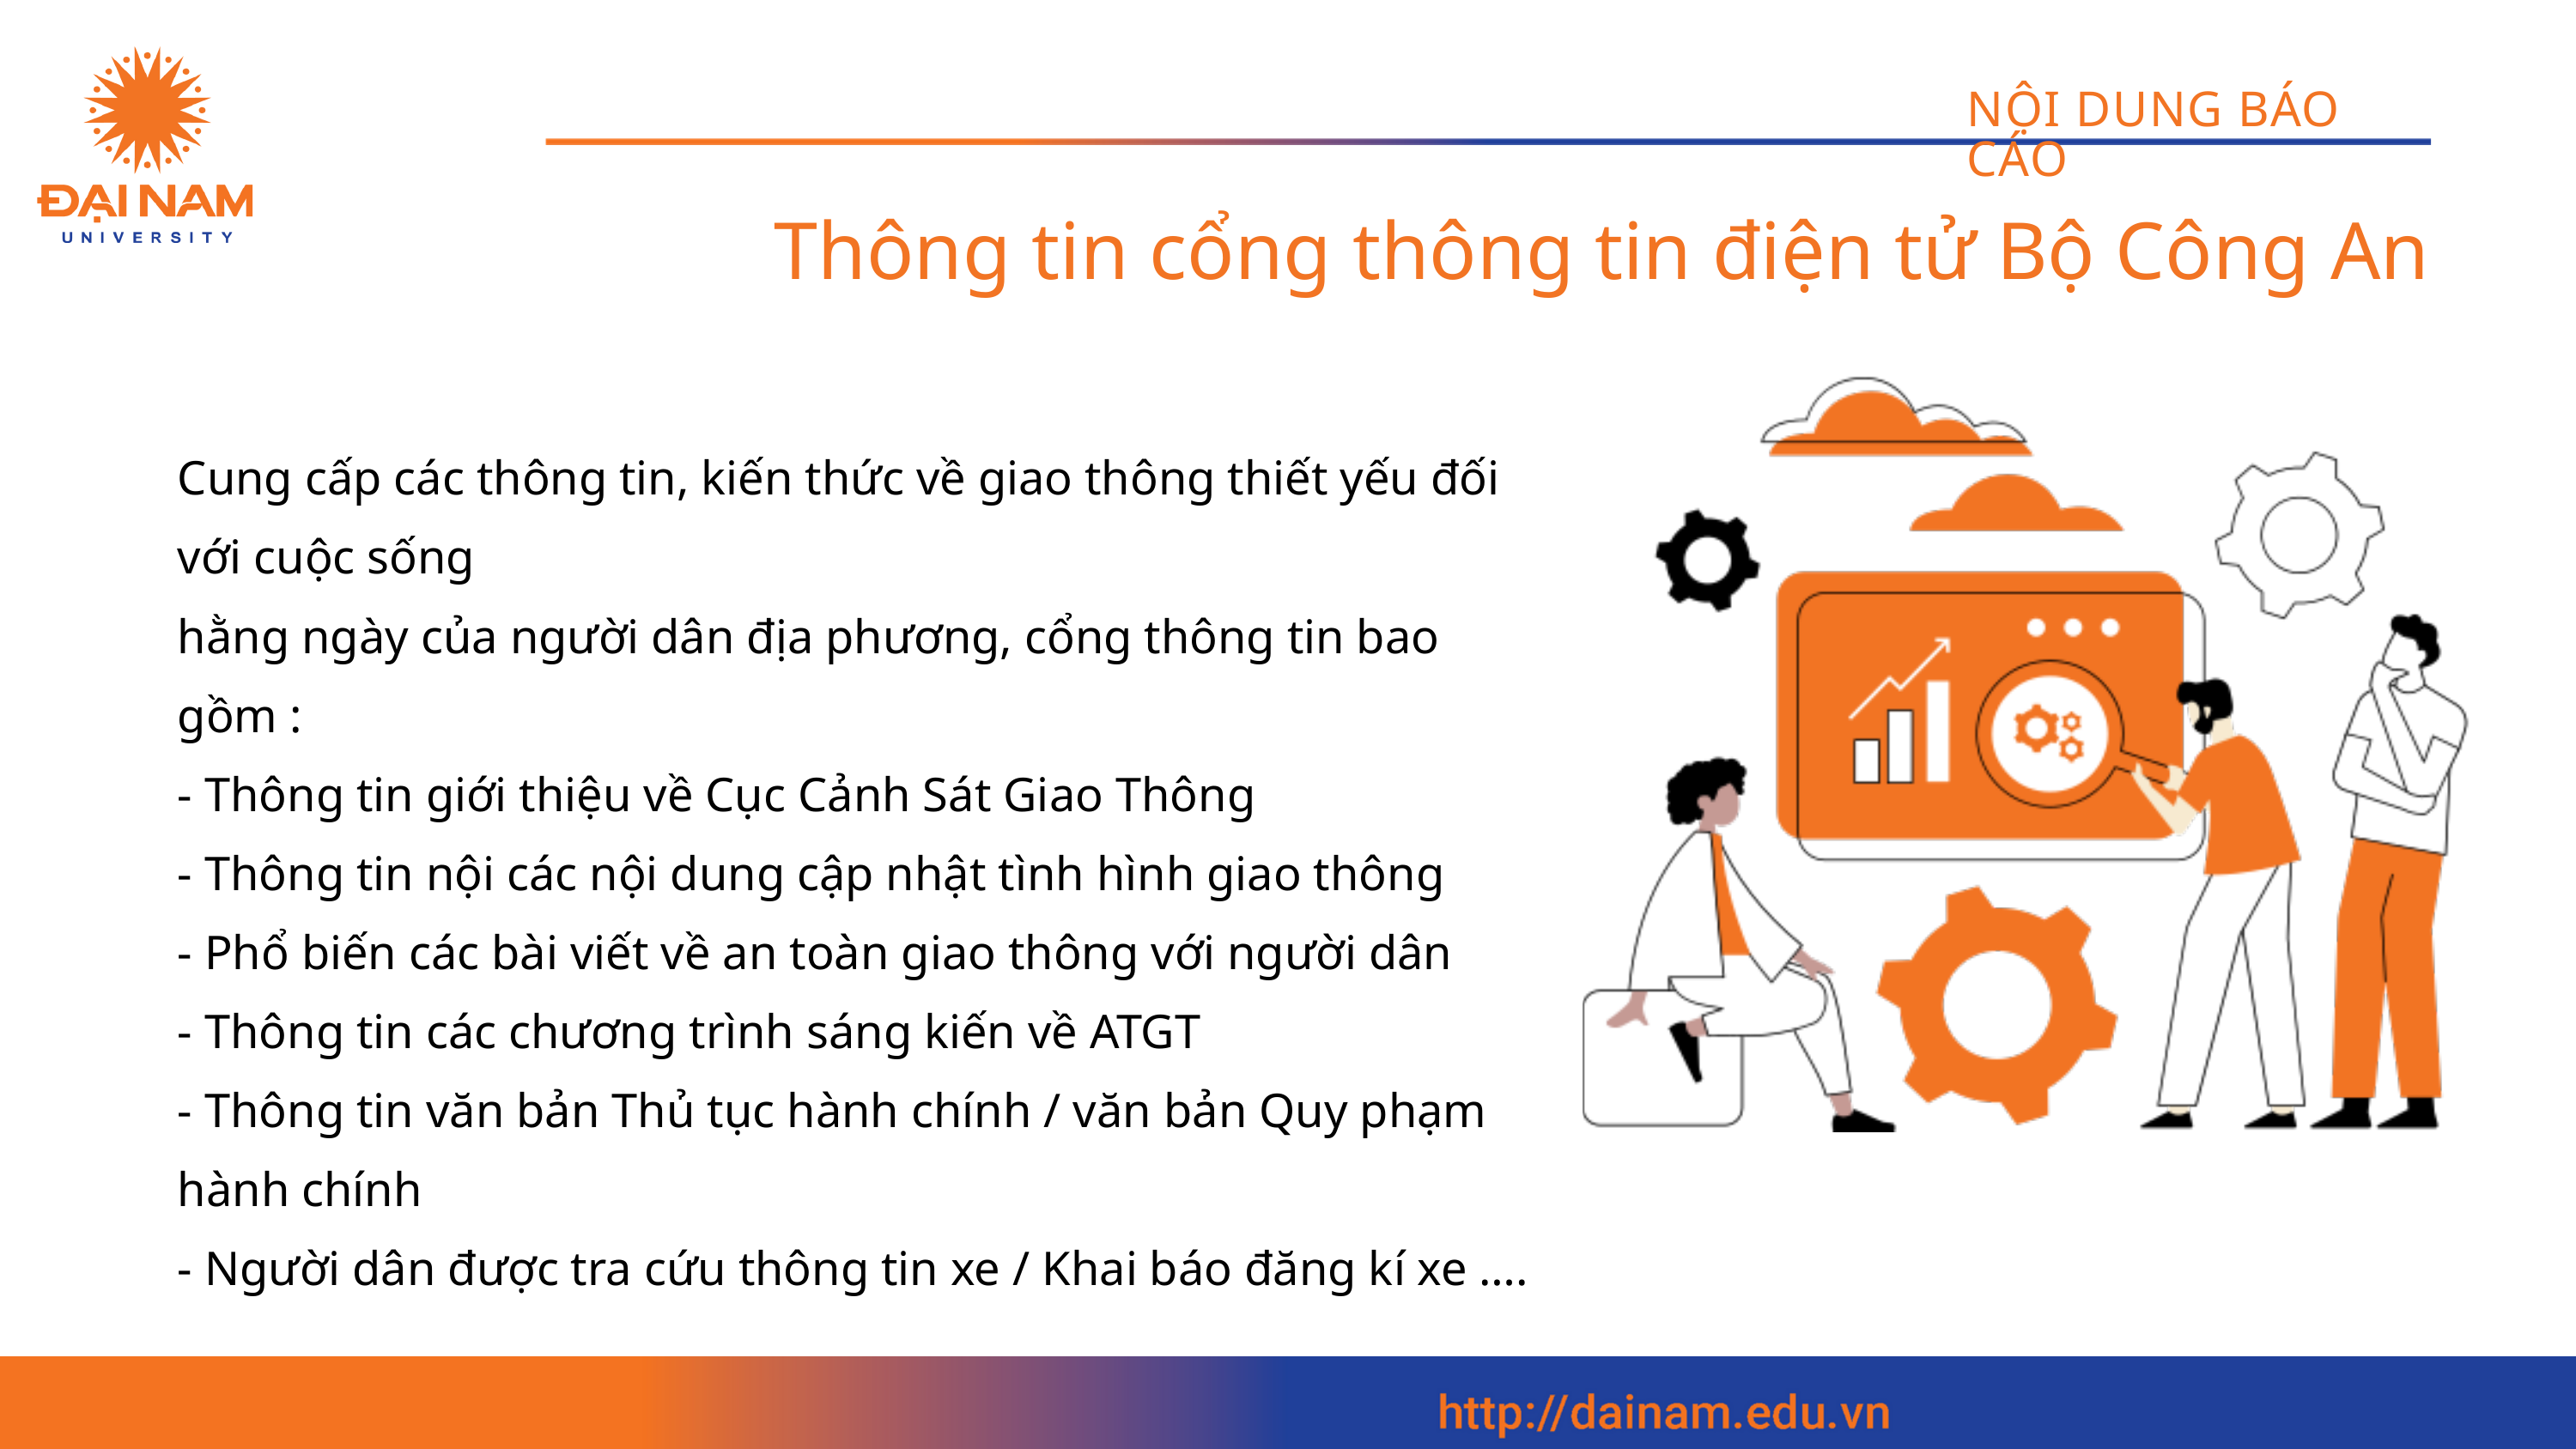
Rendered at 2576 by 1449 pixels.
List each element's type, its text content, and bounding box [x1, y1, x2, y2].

text_box Cung cấp các thông tin, kiến thức về giao thông thiết yếu đối với cuộc sống hằng ngày của người dân địa phương, cổng thông tin bao gồm : - Thông tin giới thiệu về Cục Cảnh Sát Giao Thông - Thông tin nội các nội dung cập nhật tình hình giao thông - Phổ biến các bài viết về an toàn giao thông với người dân - Thông tin các chương trình sáng kiến về ATGT - Thông tin văn bản Thủ tục hành chính / văn bản Quy phạm hành chính - Người dân được tra cứu thông tin xe / Khai báo đăng kí xe …. [177, 425, 1533, 1295]
text_box [0, 1356, 2576, 1449]
text_box Thông tin cổng thông tin điện tử Bộ Công An [507, 185, 2432, 295]
text_box [37, 46, 253, 243]
text_box [1583, 373, 2471, 1132]
text_box NỘI DUNG BÁO CÁO [1966, 86, 2432, 185]
text_box [545, 138, 1966, 145]
